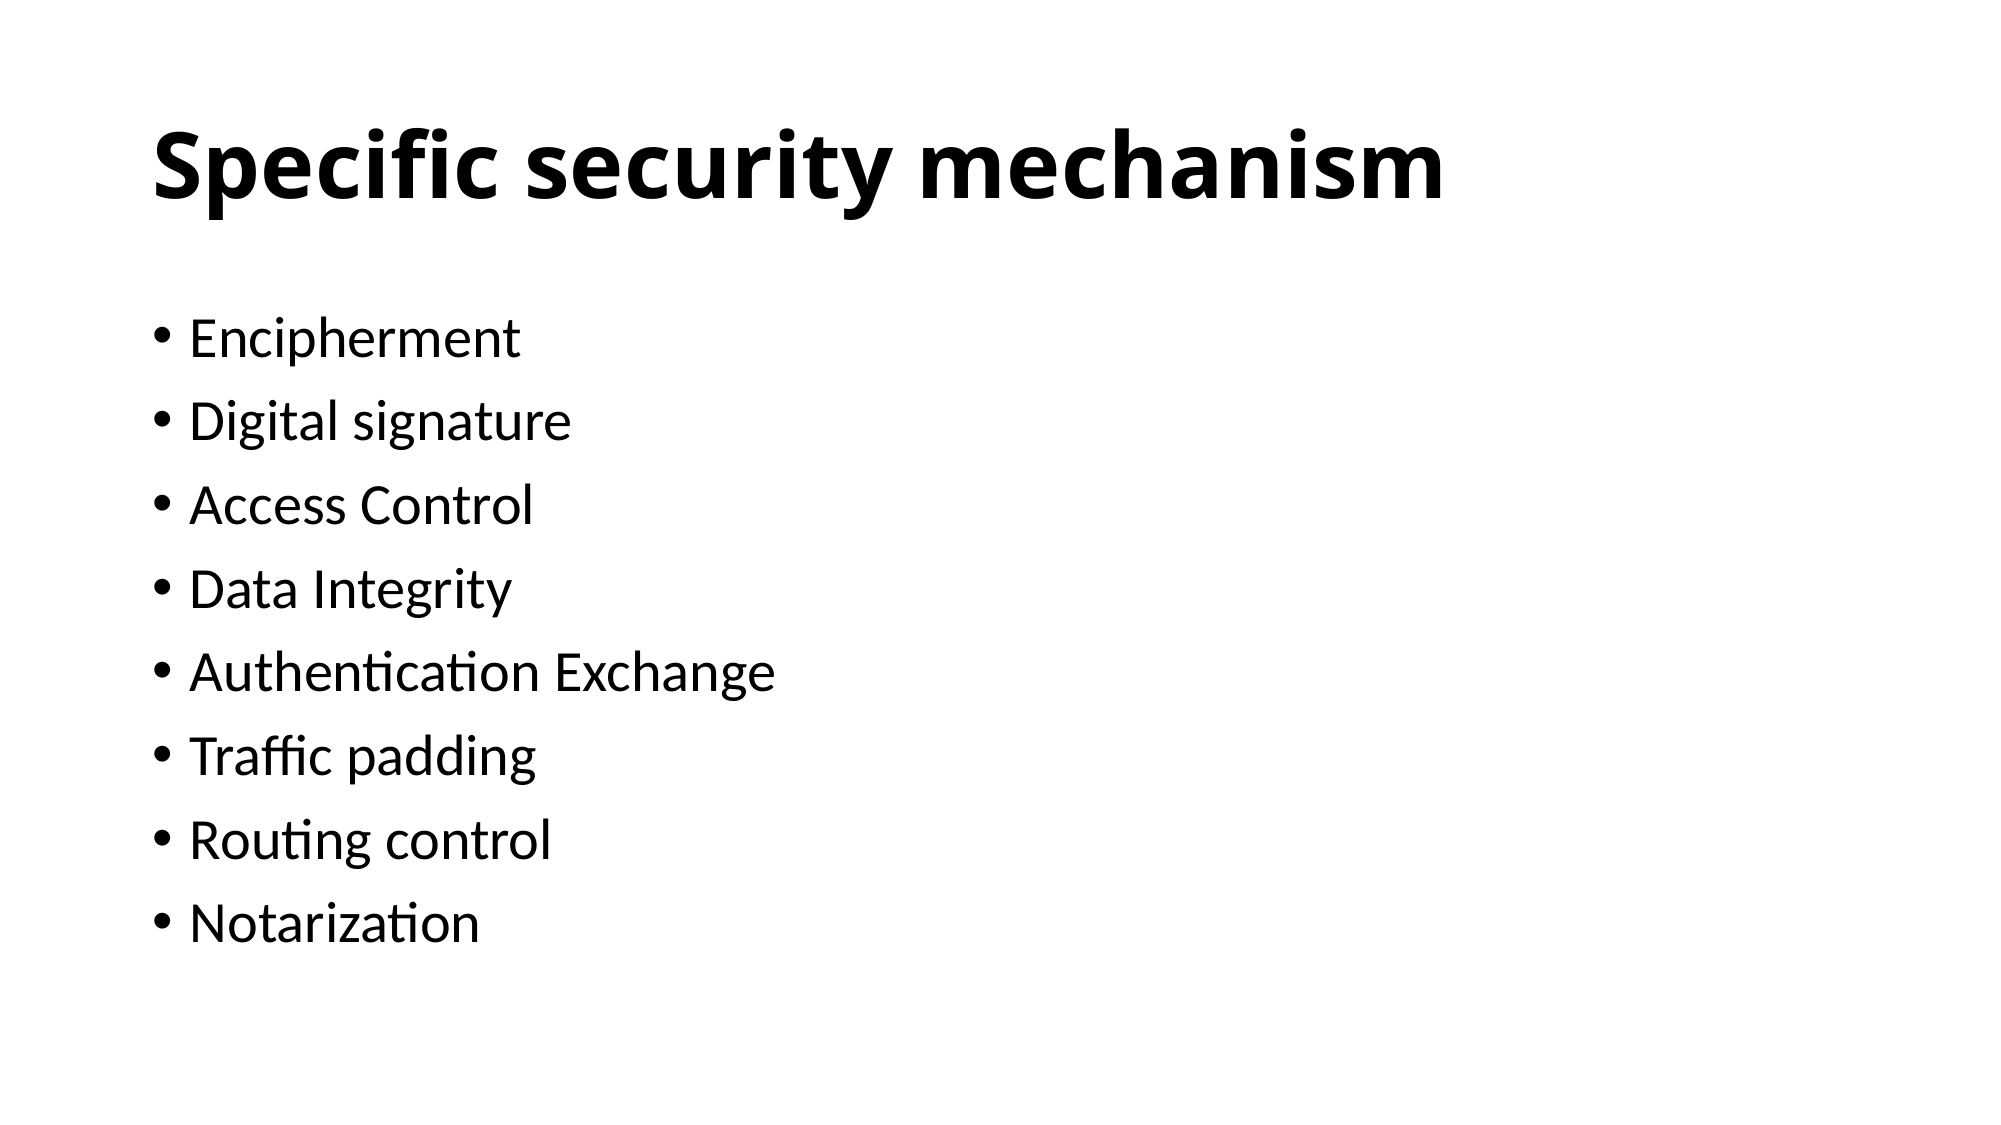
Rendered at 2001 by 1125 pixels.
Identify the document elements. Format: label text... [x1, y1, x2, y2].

title Specific security mechanism [137, 59, 1863, 278]
list Encipherment Digital signature Access Control Data Integrity Authentication Exchange Traffic padding Routing control Notarization [137, 299, 1863, 1014]
